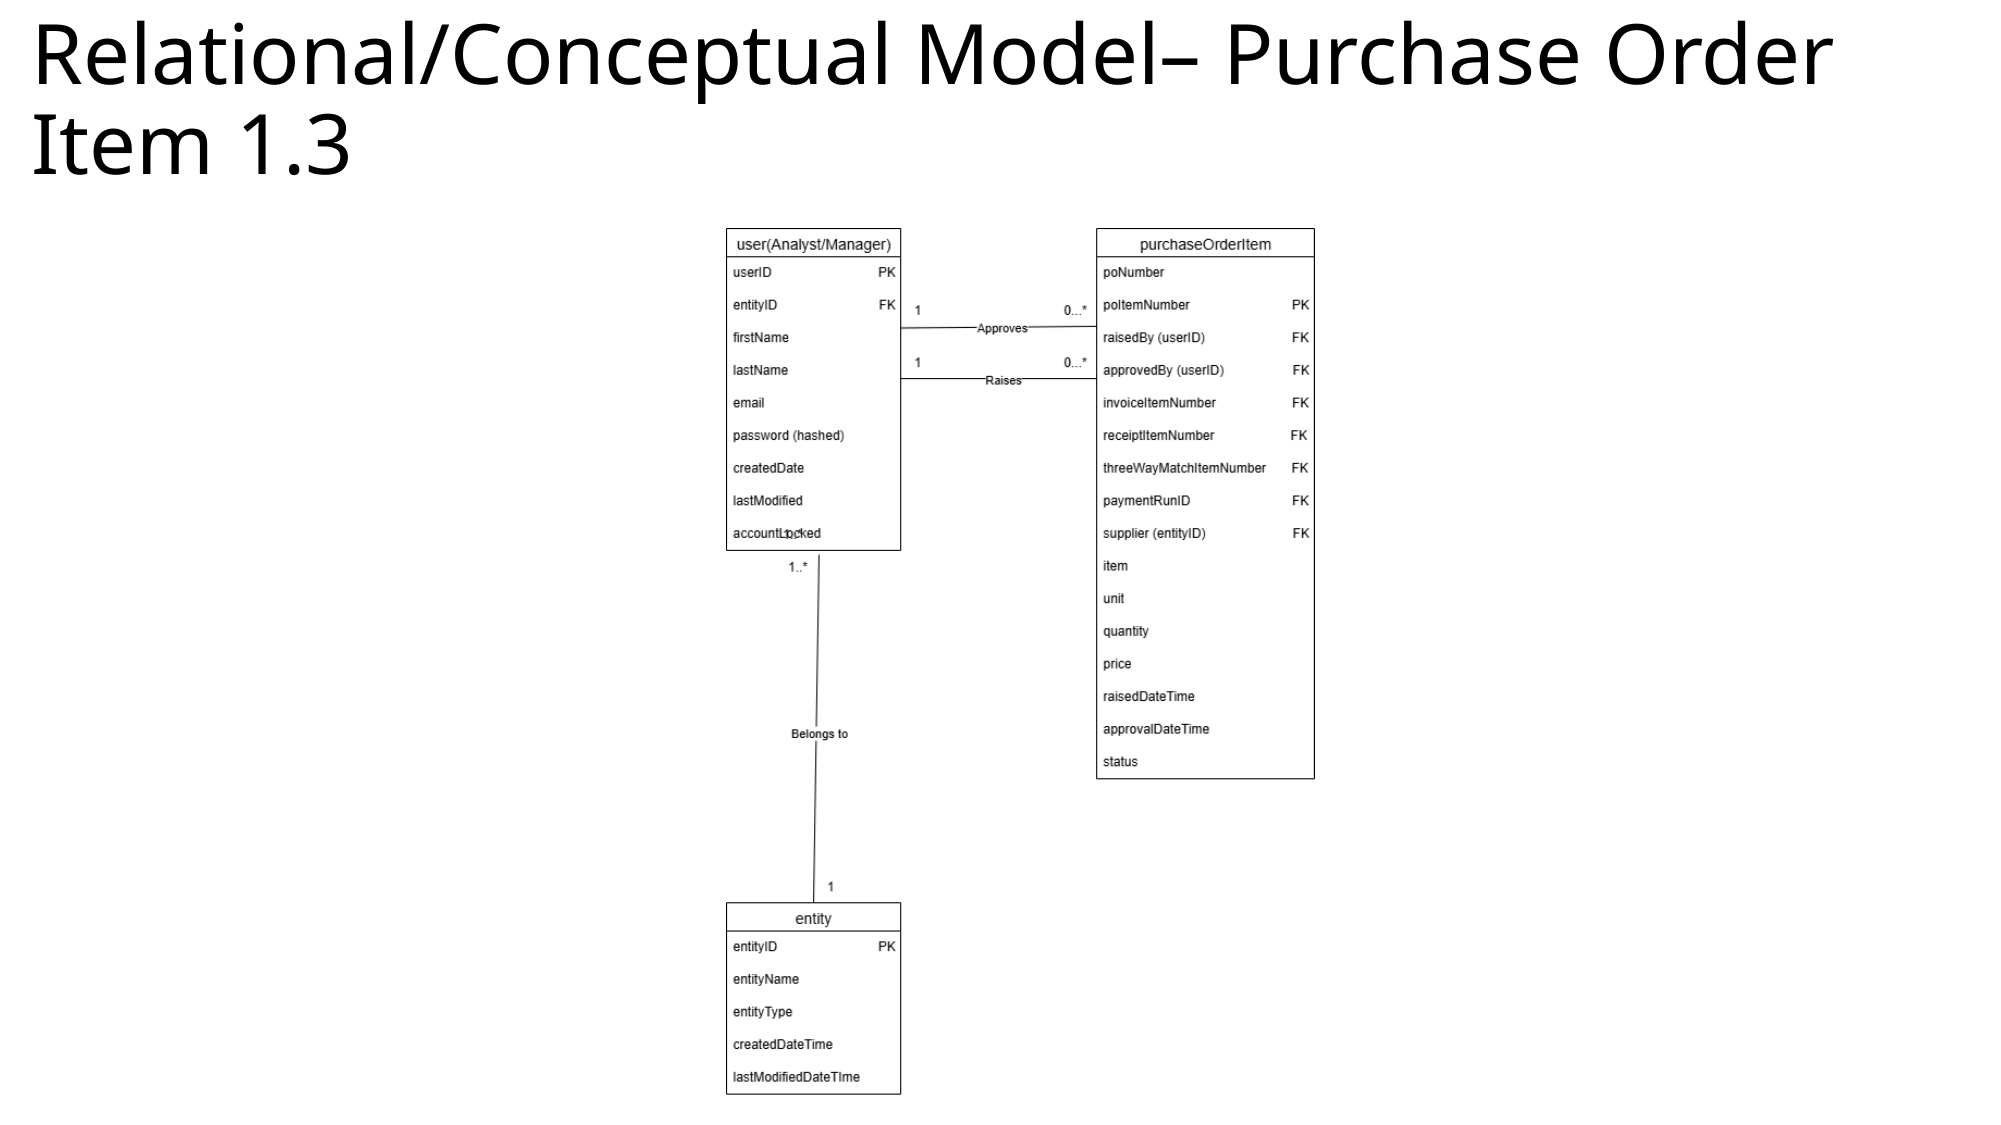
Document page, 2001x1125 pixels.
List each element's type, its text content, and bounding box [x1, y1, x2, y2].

title Relational/Conceptual Model– Purchase Order Item 1.3 [16, 15, 2000, 190]
picture [726, 227, 1315, 1098]
